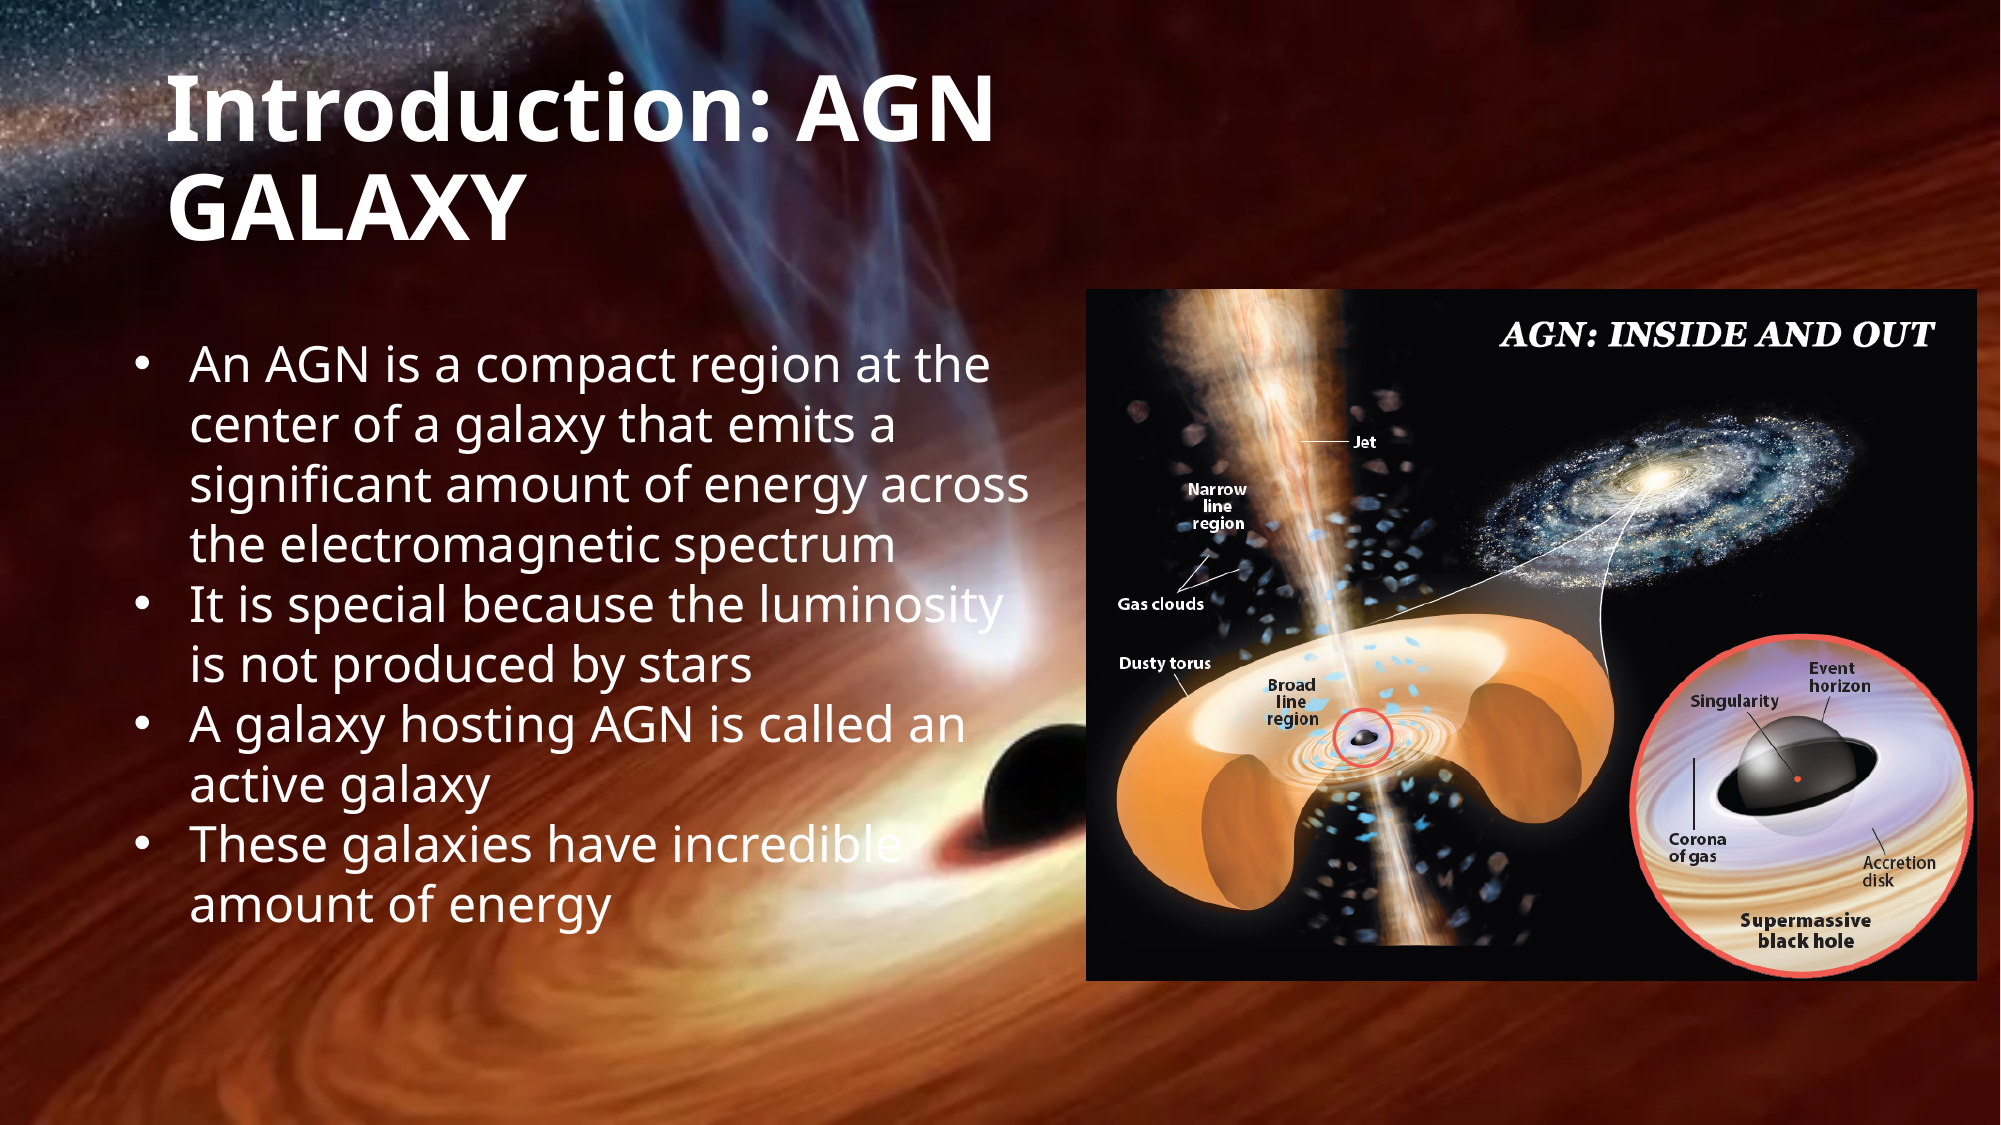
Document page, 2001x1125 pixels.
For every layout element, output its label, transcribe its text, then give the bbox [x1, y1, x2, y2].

title Introduction: AGN GALAXY [150, 52, 1316, 270]
text_box An AGN is a compact region at the center of a galaxy that emits a significant amount of energy across the electromagnetic spectrum It is special because the luminosity is not produced by stars A galaxy hosting AGN is called an active galaxy These galaxies have incredible amount of energy [118, 324, 1048, 940]
picture [0, 0, 2001, 1125]
